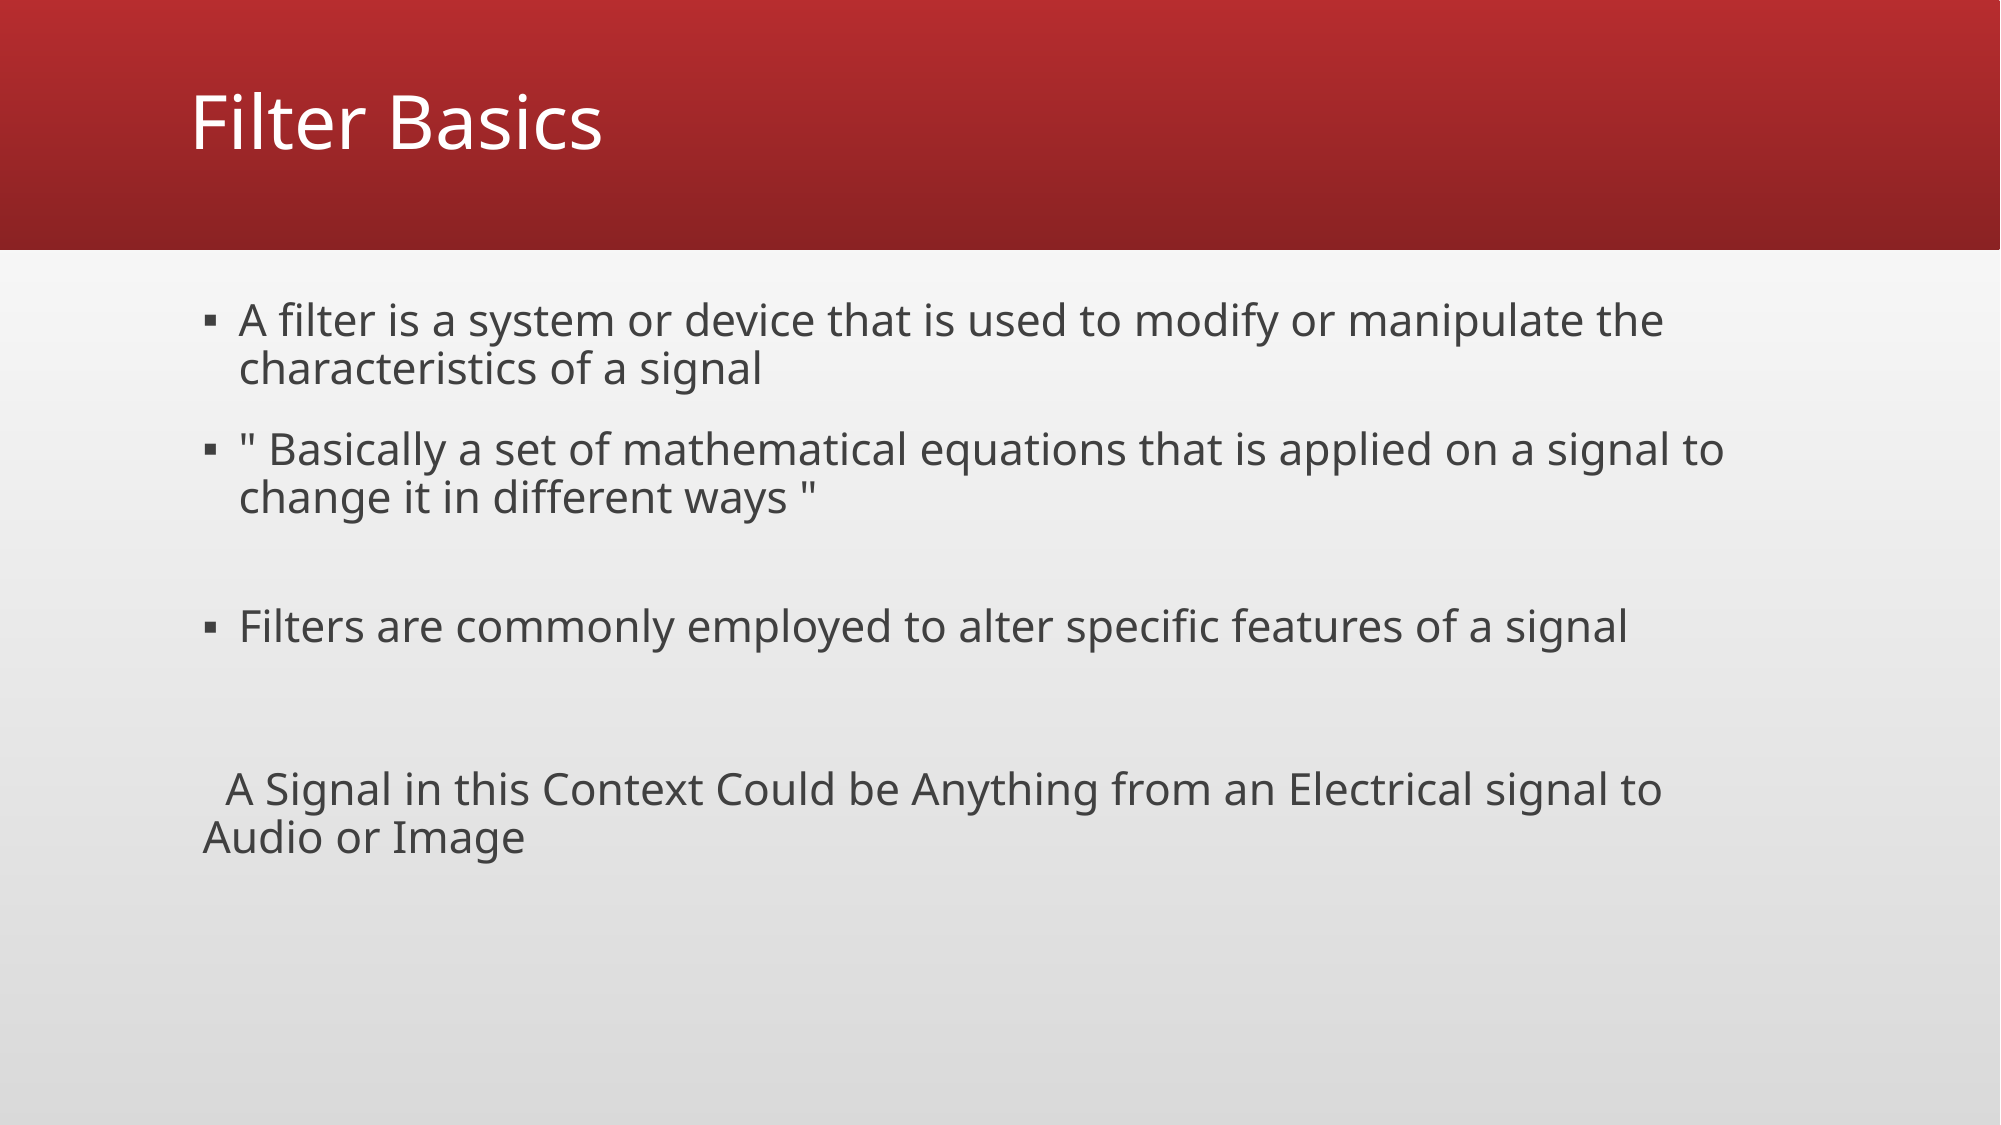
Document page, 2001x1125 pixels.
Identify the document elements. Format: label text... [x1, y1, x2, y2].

text_box A filter is a system or device that is used to modify or manipulate the characteristics of a signal​ " Basically a set of mathematical equations that is applied on a signal to change it in different ways "​ ​ Filters are commonly employed to alter specific features of a signal​ A Signal in this Context Could be Anything from an Electrical signal to Audio or Image​ [187, 290, 1813, 872]
title Filter Basics [174, 16, 1825, 234]
